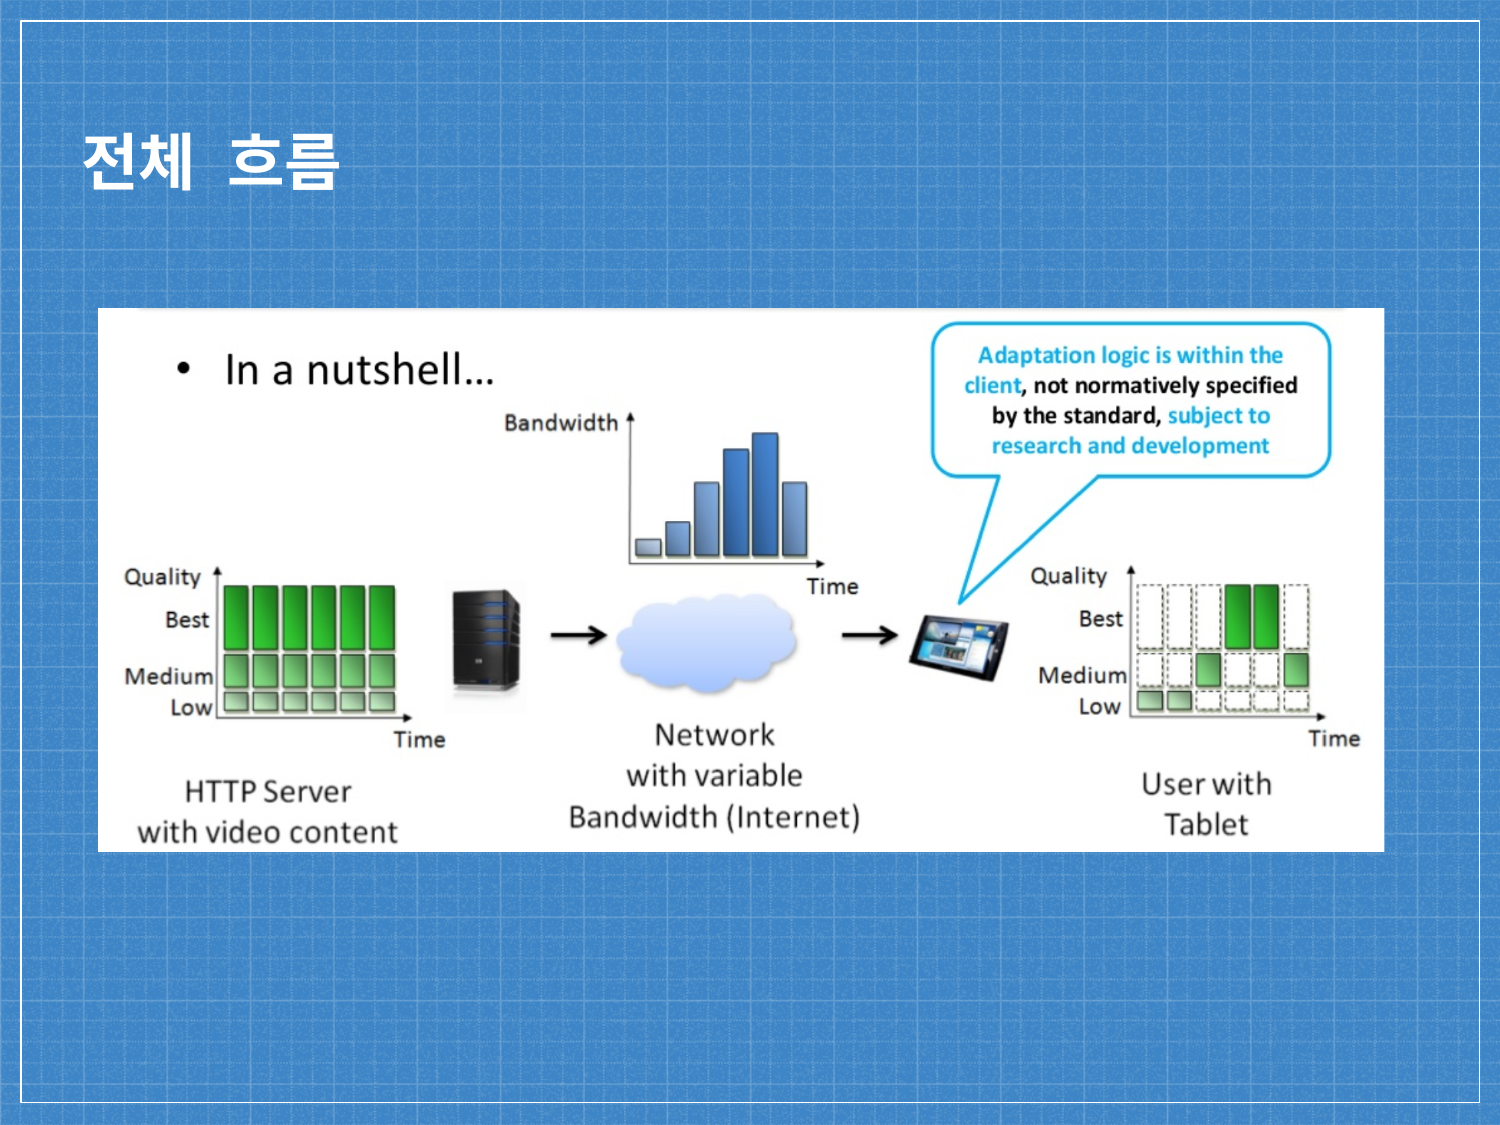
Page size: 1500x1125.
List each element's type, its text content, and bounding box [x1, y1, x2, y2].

picture [0, 0, 1500, 1125]
title 전체 흐름 [66, 108, 1417, 199]
